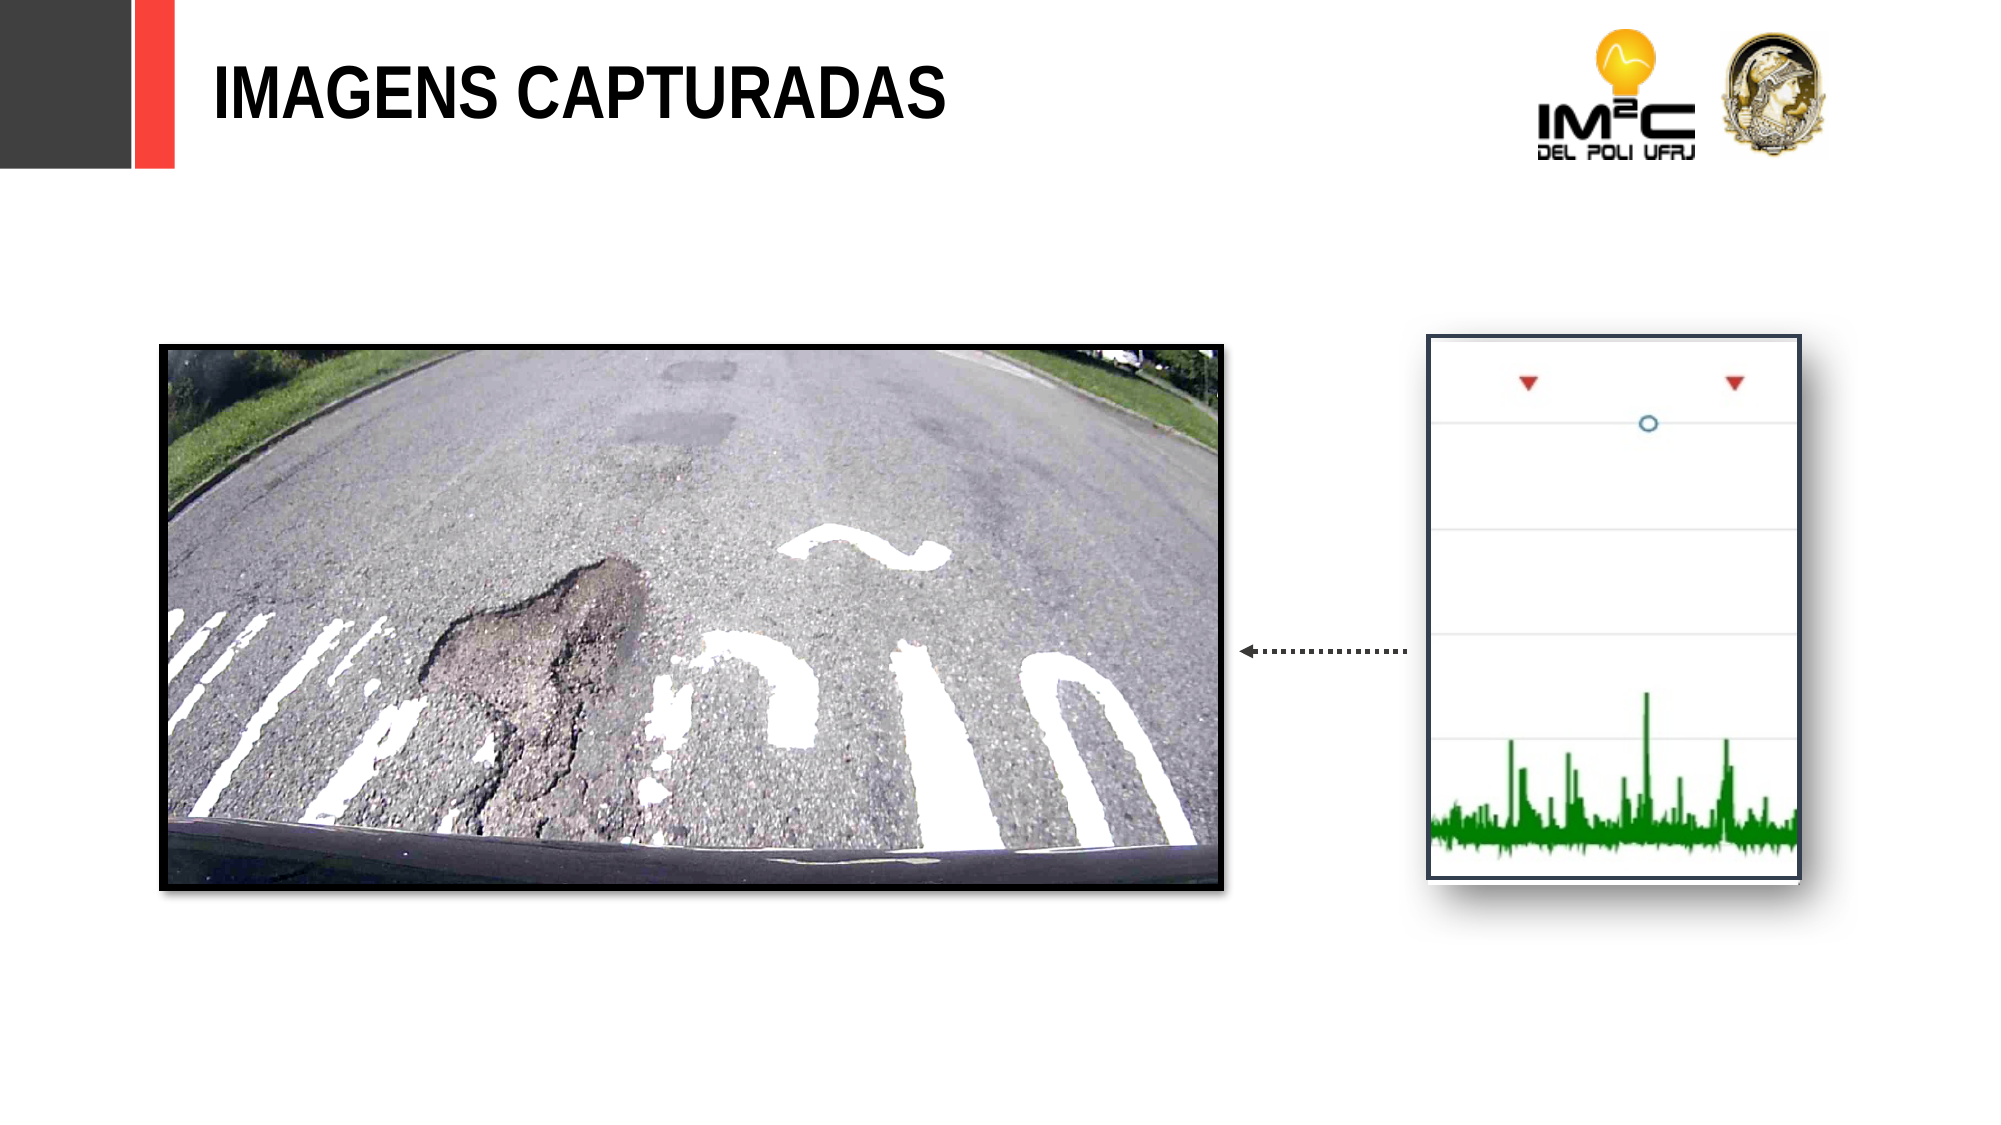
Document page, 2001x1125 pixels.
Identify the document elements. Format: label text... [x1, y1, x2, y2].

picture [1720, 31, 1829, 160]
text_box IMAGENS CAPTURADAS [198, 35, 964, 141]
picture [165, 350, 1218, 885]
text_box [134, 0, 176, 170]
text_box [1428, 335, 1800, 342]
text_box [0, 0, 132, 170]
picture [1428, 342, 1800, 885]
picture [1538, 29, 1695, 160]
